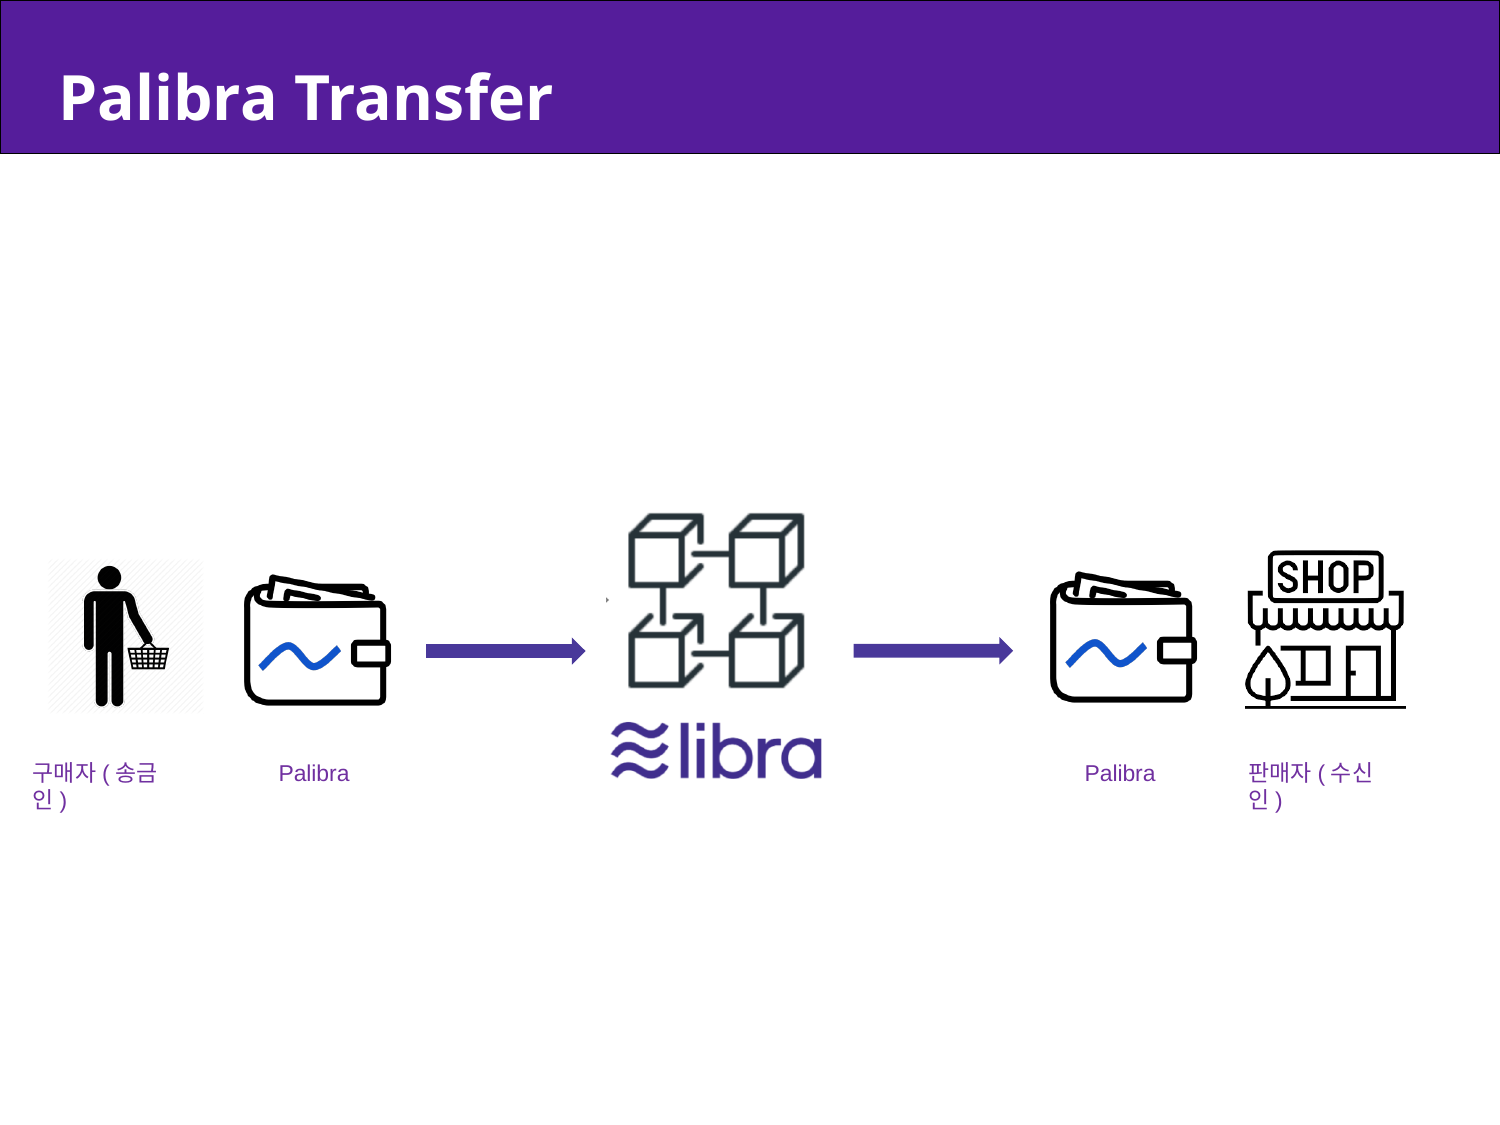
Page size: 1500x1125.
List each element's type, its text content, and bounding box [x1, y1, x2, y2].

text_box [853, 637, 1014, 665]
picture [47, 557, 204, 714]
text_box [1042, 559, 1199, 716]
text_box [426, 637, 586, 665]
text_box [0, 0, 1500, 154]
text_box 구매자(송금인) [17, 751, 203, 822]
picture [606, 500, 830, 802]
text_box Palibra Transfer [43, 42, 708, 142]
text_box Palibra [263, 751, 367, 794]
picture [1245, 549, 1406, 710]
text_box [236, 562, 393, 719]
text_box Palibra [1069, 751, 1173, 794]
text_box 판매자(수신인) [1233, 751, 1418, 822]
